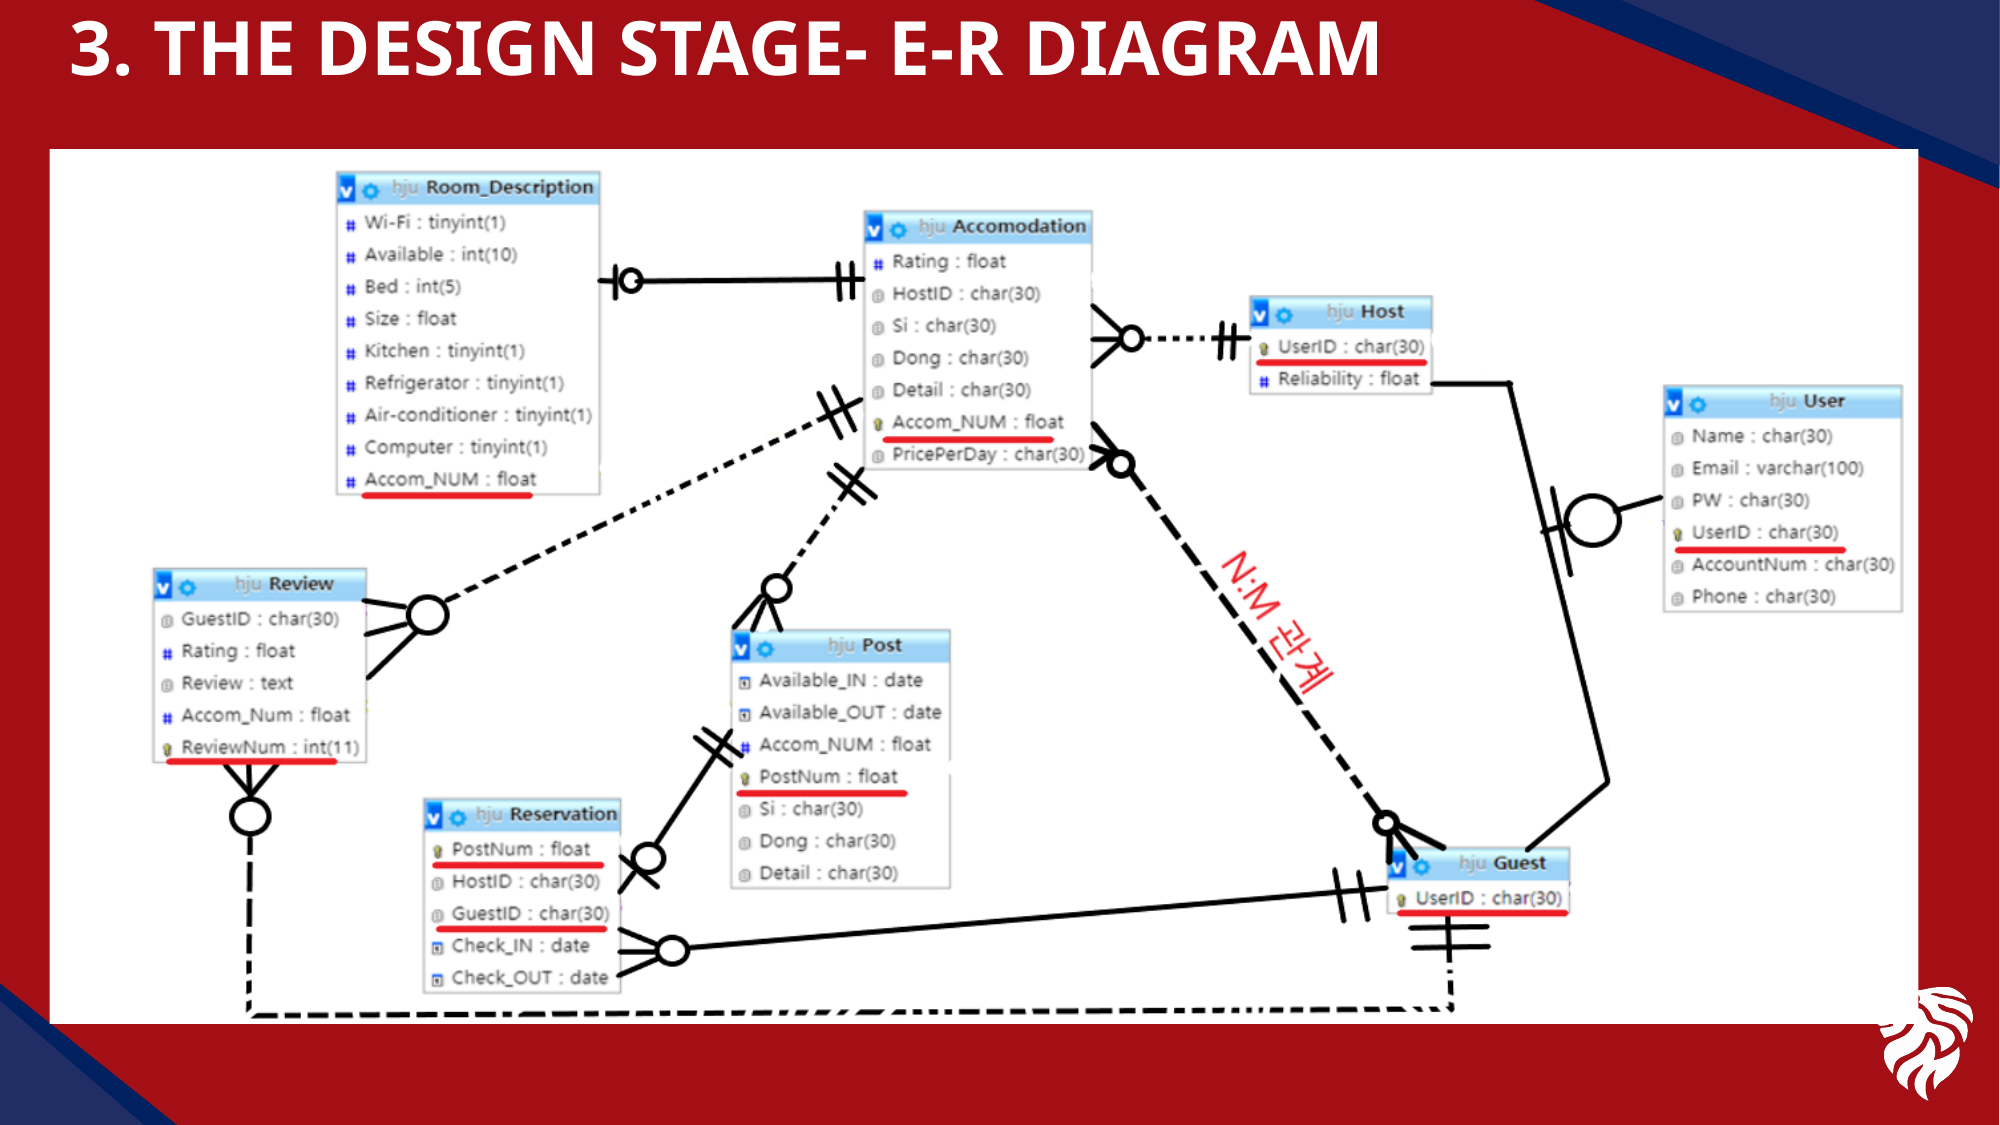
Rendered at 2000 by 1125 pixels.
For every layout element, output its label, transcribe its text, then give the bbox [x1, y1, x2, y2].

title 3. The design stage- E-R diagram [49, 0, 1750, 100]
picture [49, 148, 1973, 1101]
